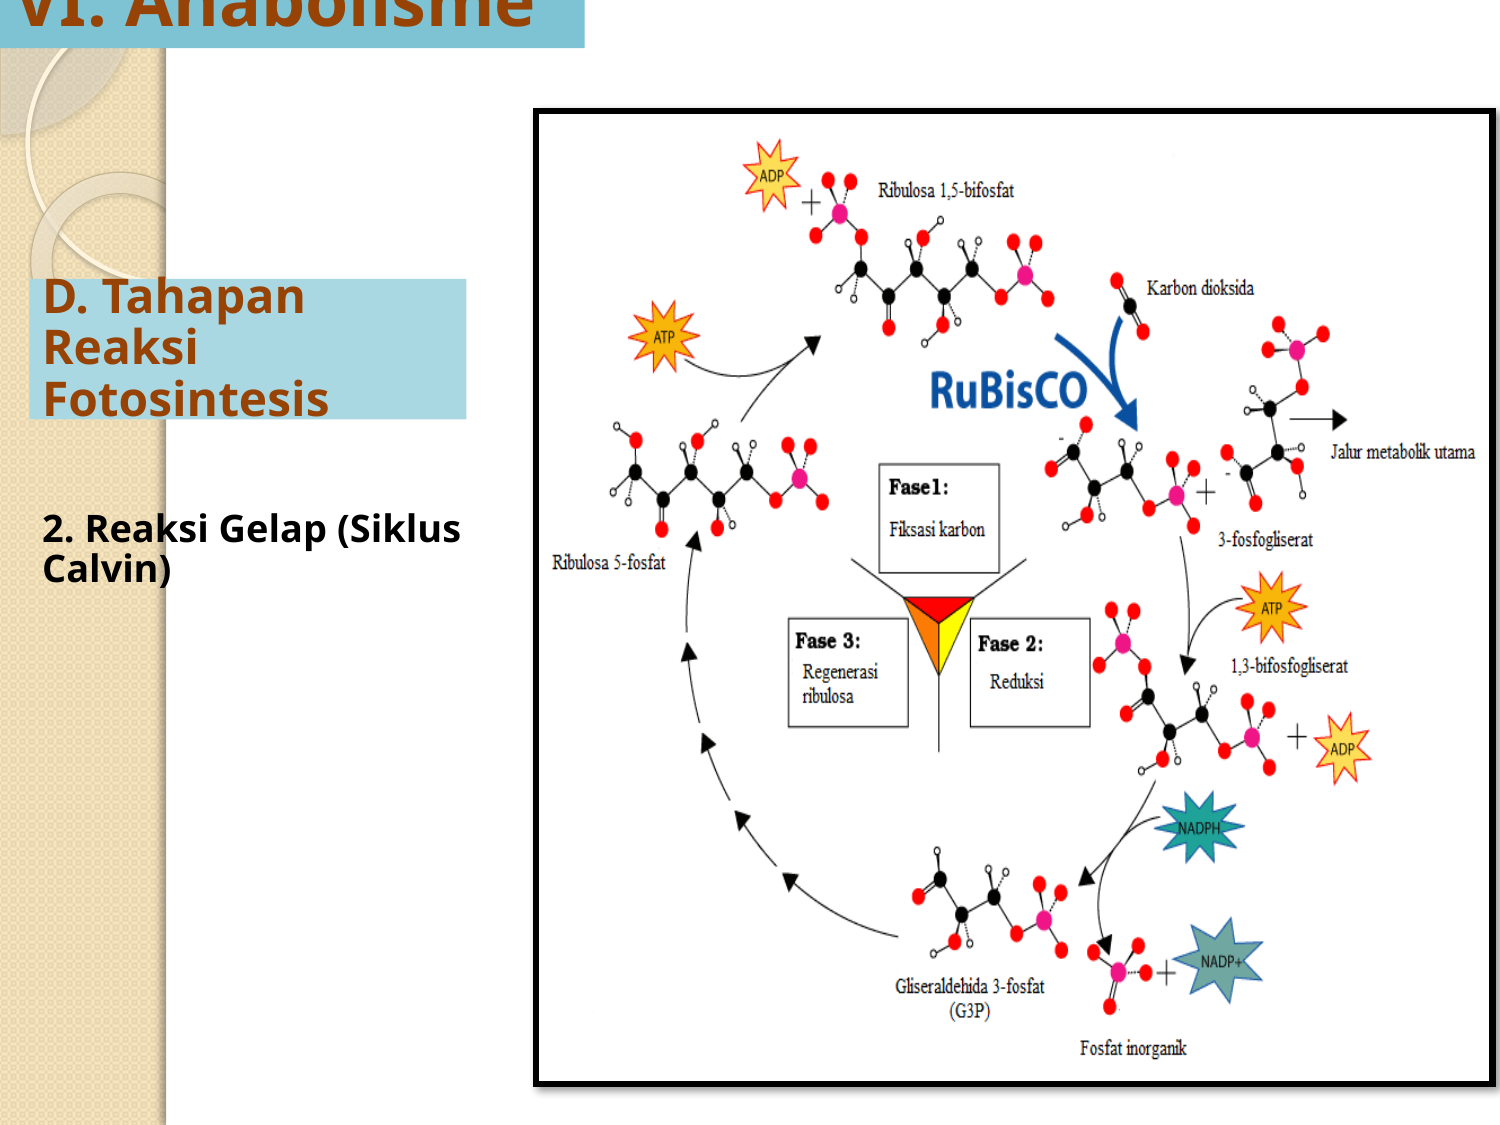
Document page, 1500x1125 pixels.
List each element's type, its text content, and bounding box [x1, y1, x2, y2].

picture [538, 113, 1490, 1082]
title VI. Anabolisme [0, 0, 585, 49]
text_box 2. Reaksi Gelap (Siklus Calvin) [29, 503, 514, 599]
text_box D. Tahapan Reaksi Fotosintesis [29, 278, 467, 420]
